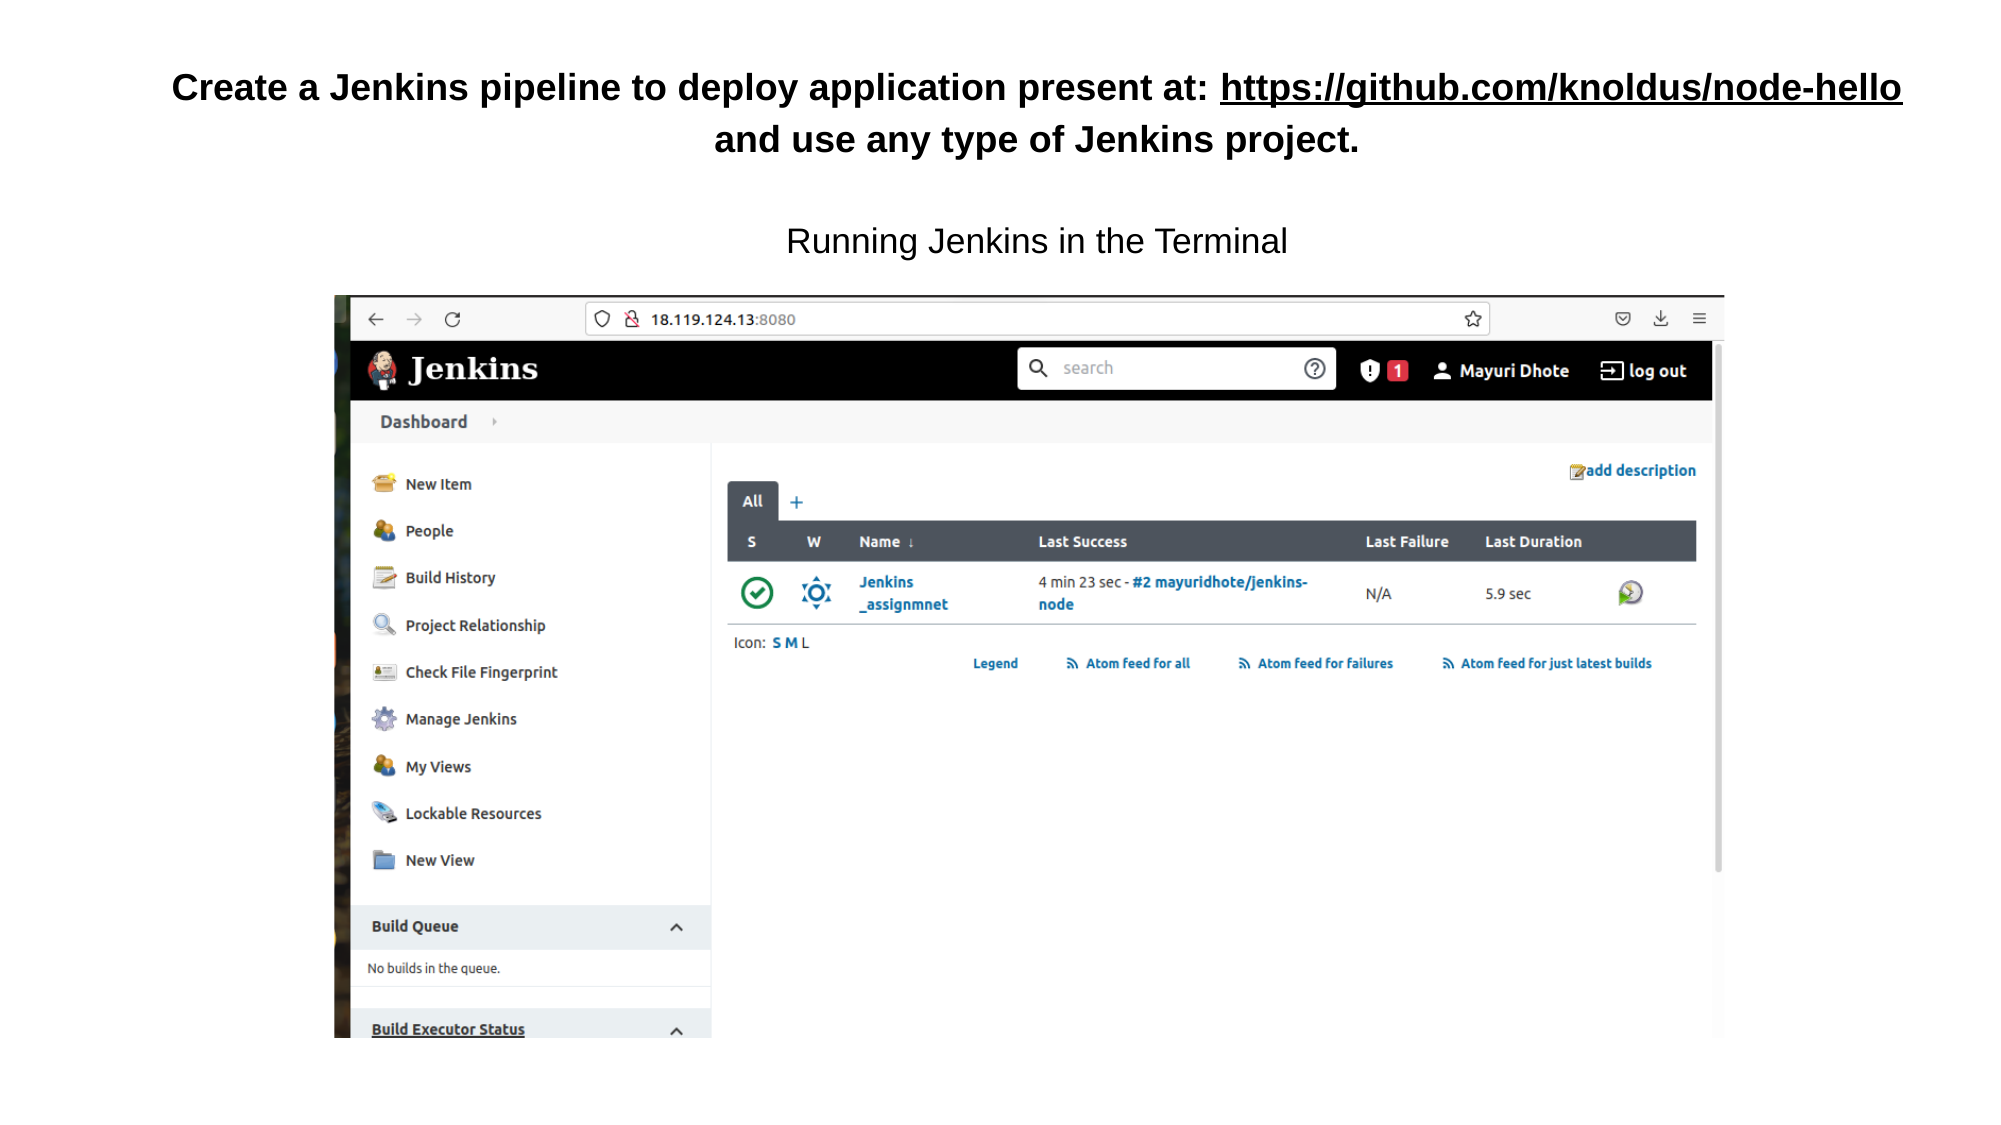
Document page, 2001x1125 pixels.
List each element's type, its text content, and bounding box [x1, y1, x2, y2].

picture [333, 295, 1725, 1038]
text_box Create a Jenkins pipeline to deploy application present at: https://github.com/knoldus/node-hello and use any type of Jenkins project. Running Jenkins in the Terminal [68, 64, 1932, 252]
